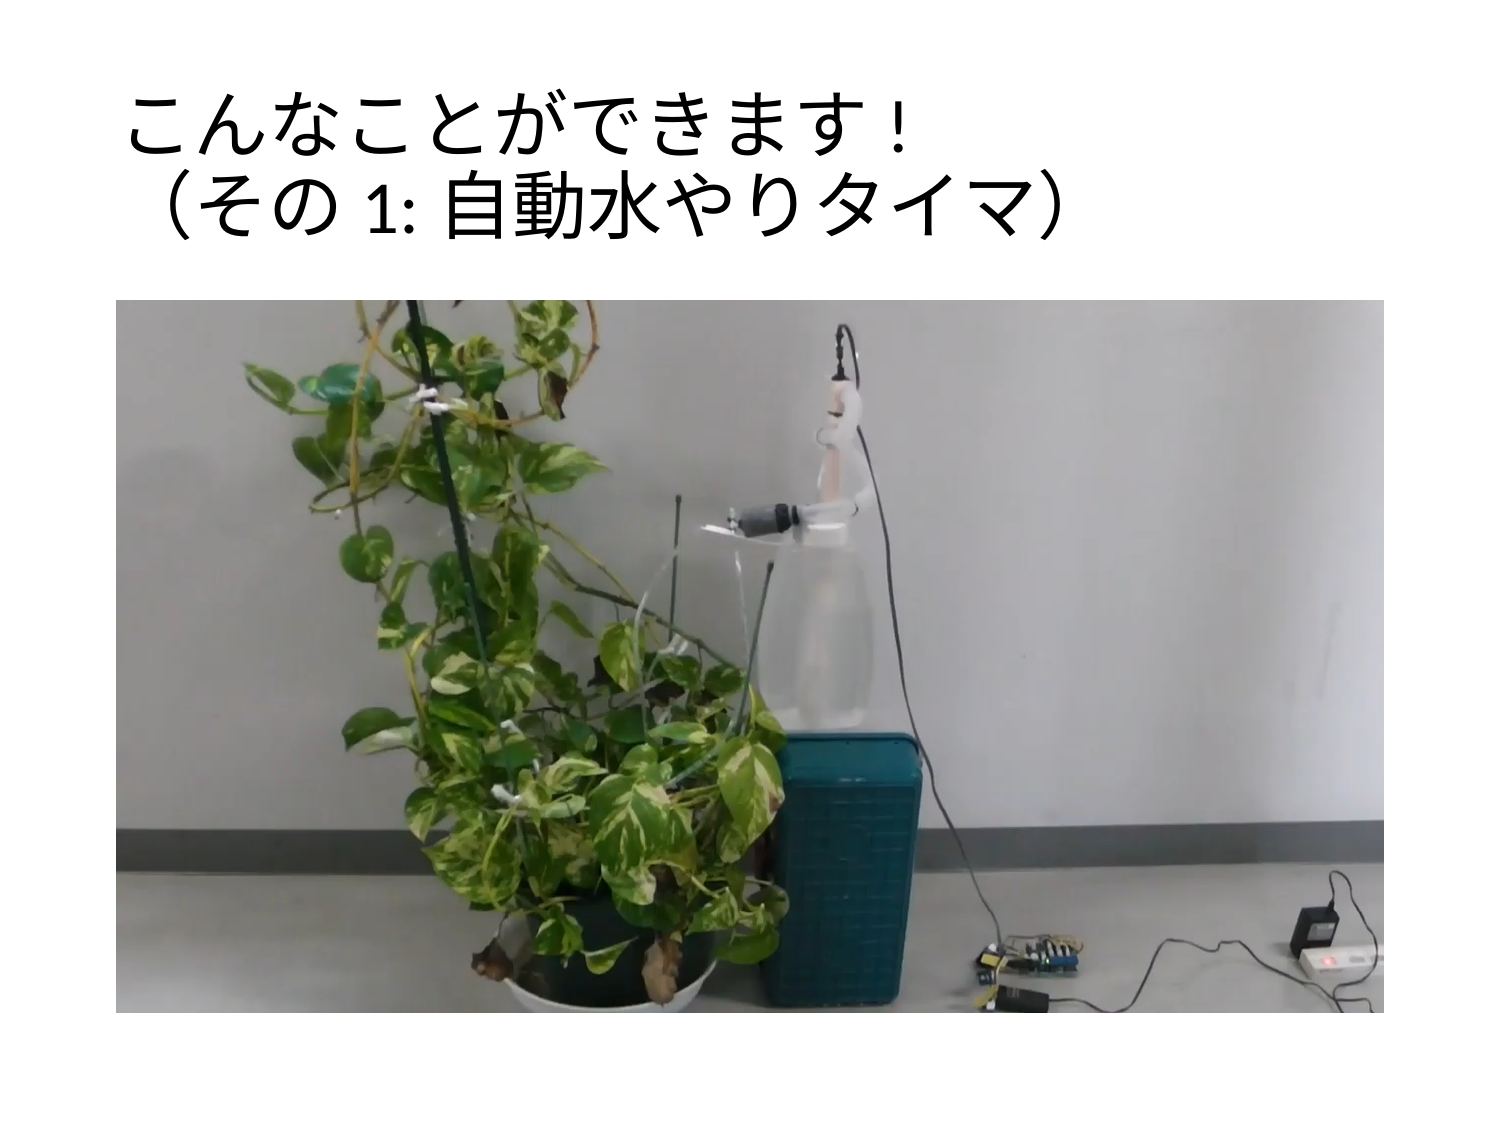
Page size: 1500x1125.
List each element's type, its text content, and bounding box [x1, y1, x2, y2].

title こんなことができます! （その1:自動水やりタイマ） [103, 59, 1397, 278]
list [115, 299, 1385, 1014]
